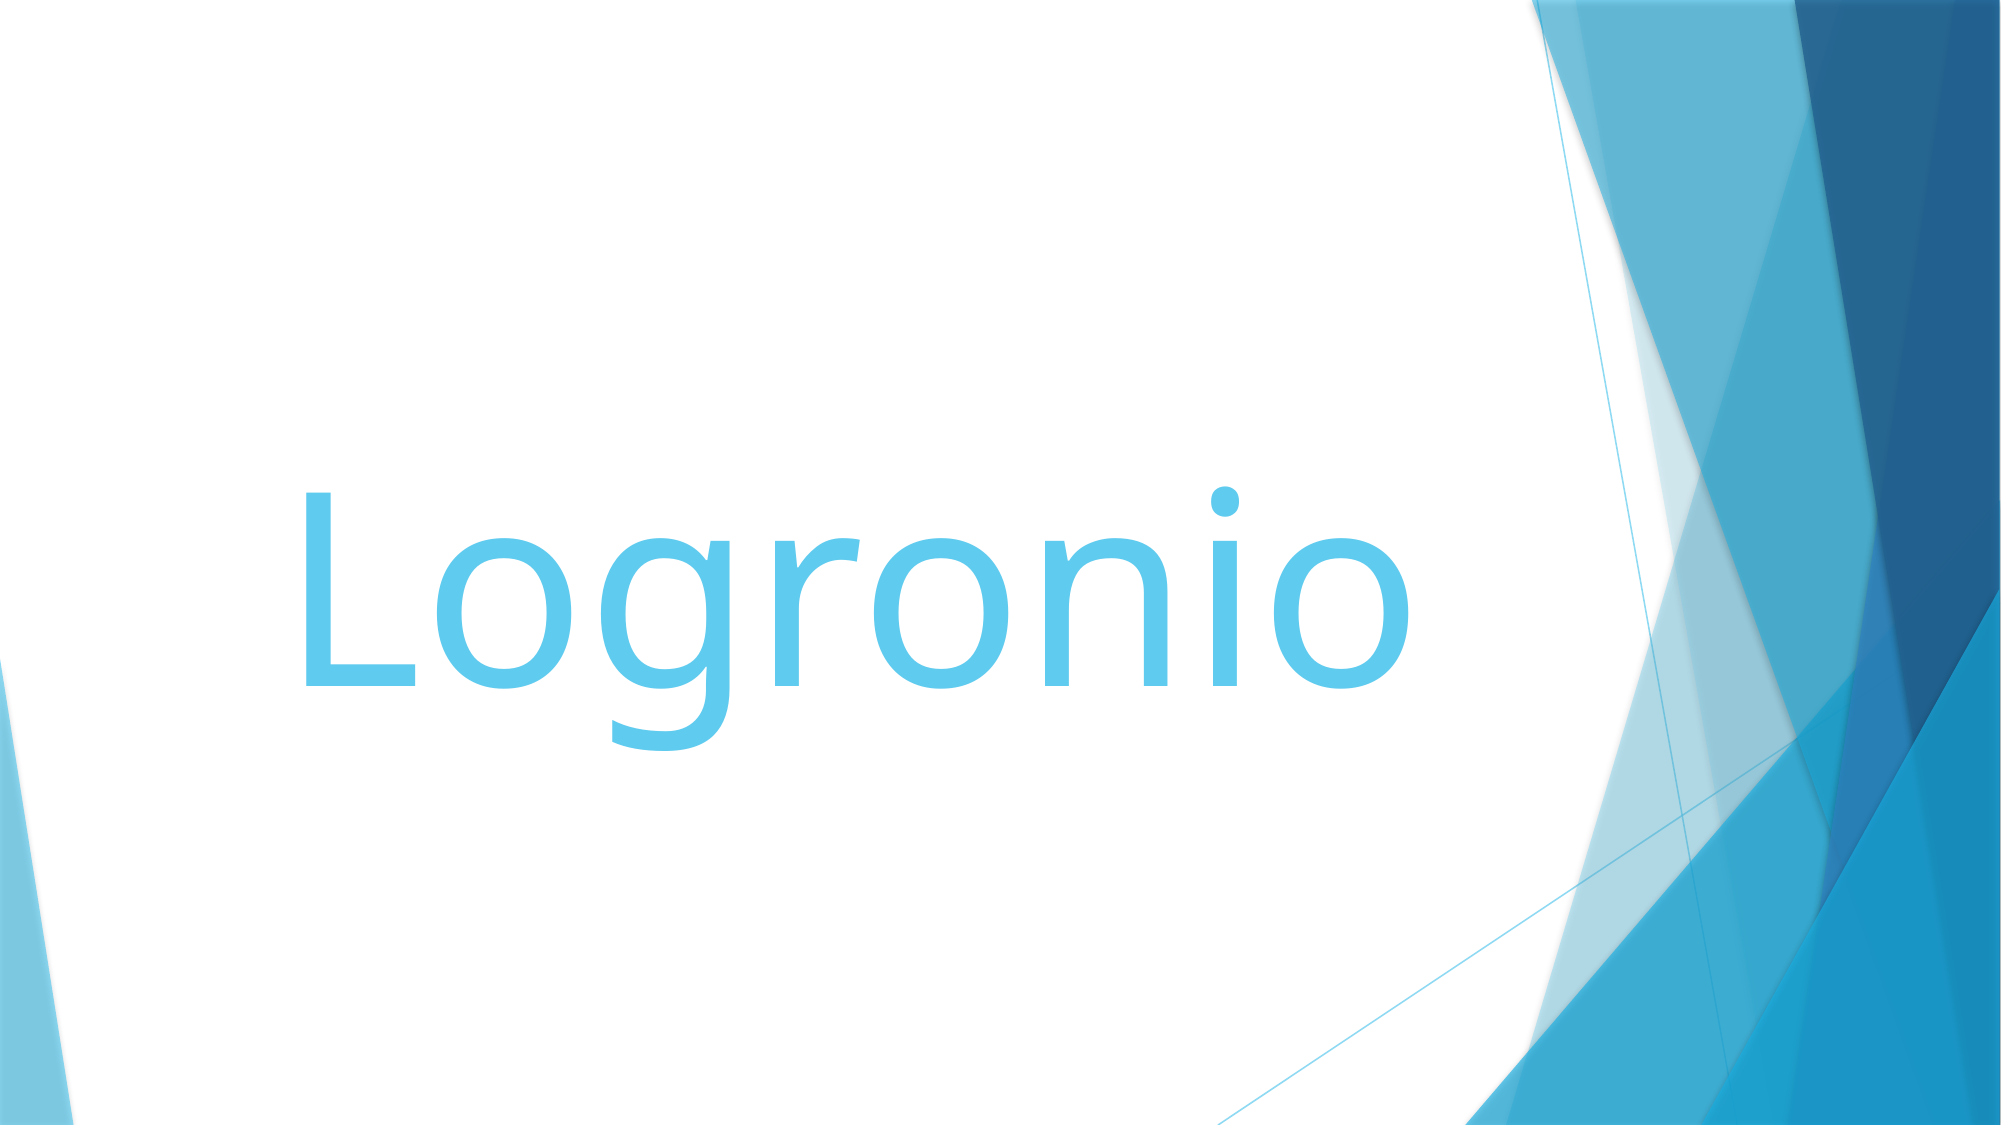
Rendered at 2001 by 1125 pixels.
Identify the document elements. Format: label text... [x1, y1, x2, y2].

title Logronio [147, 408, 1558, 795]
